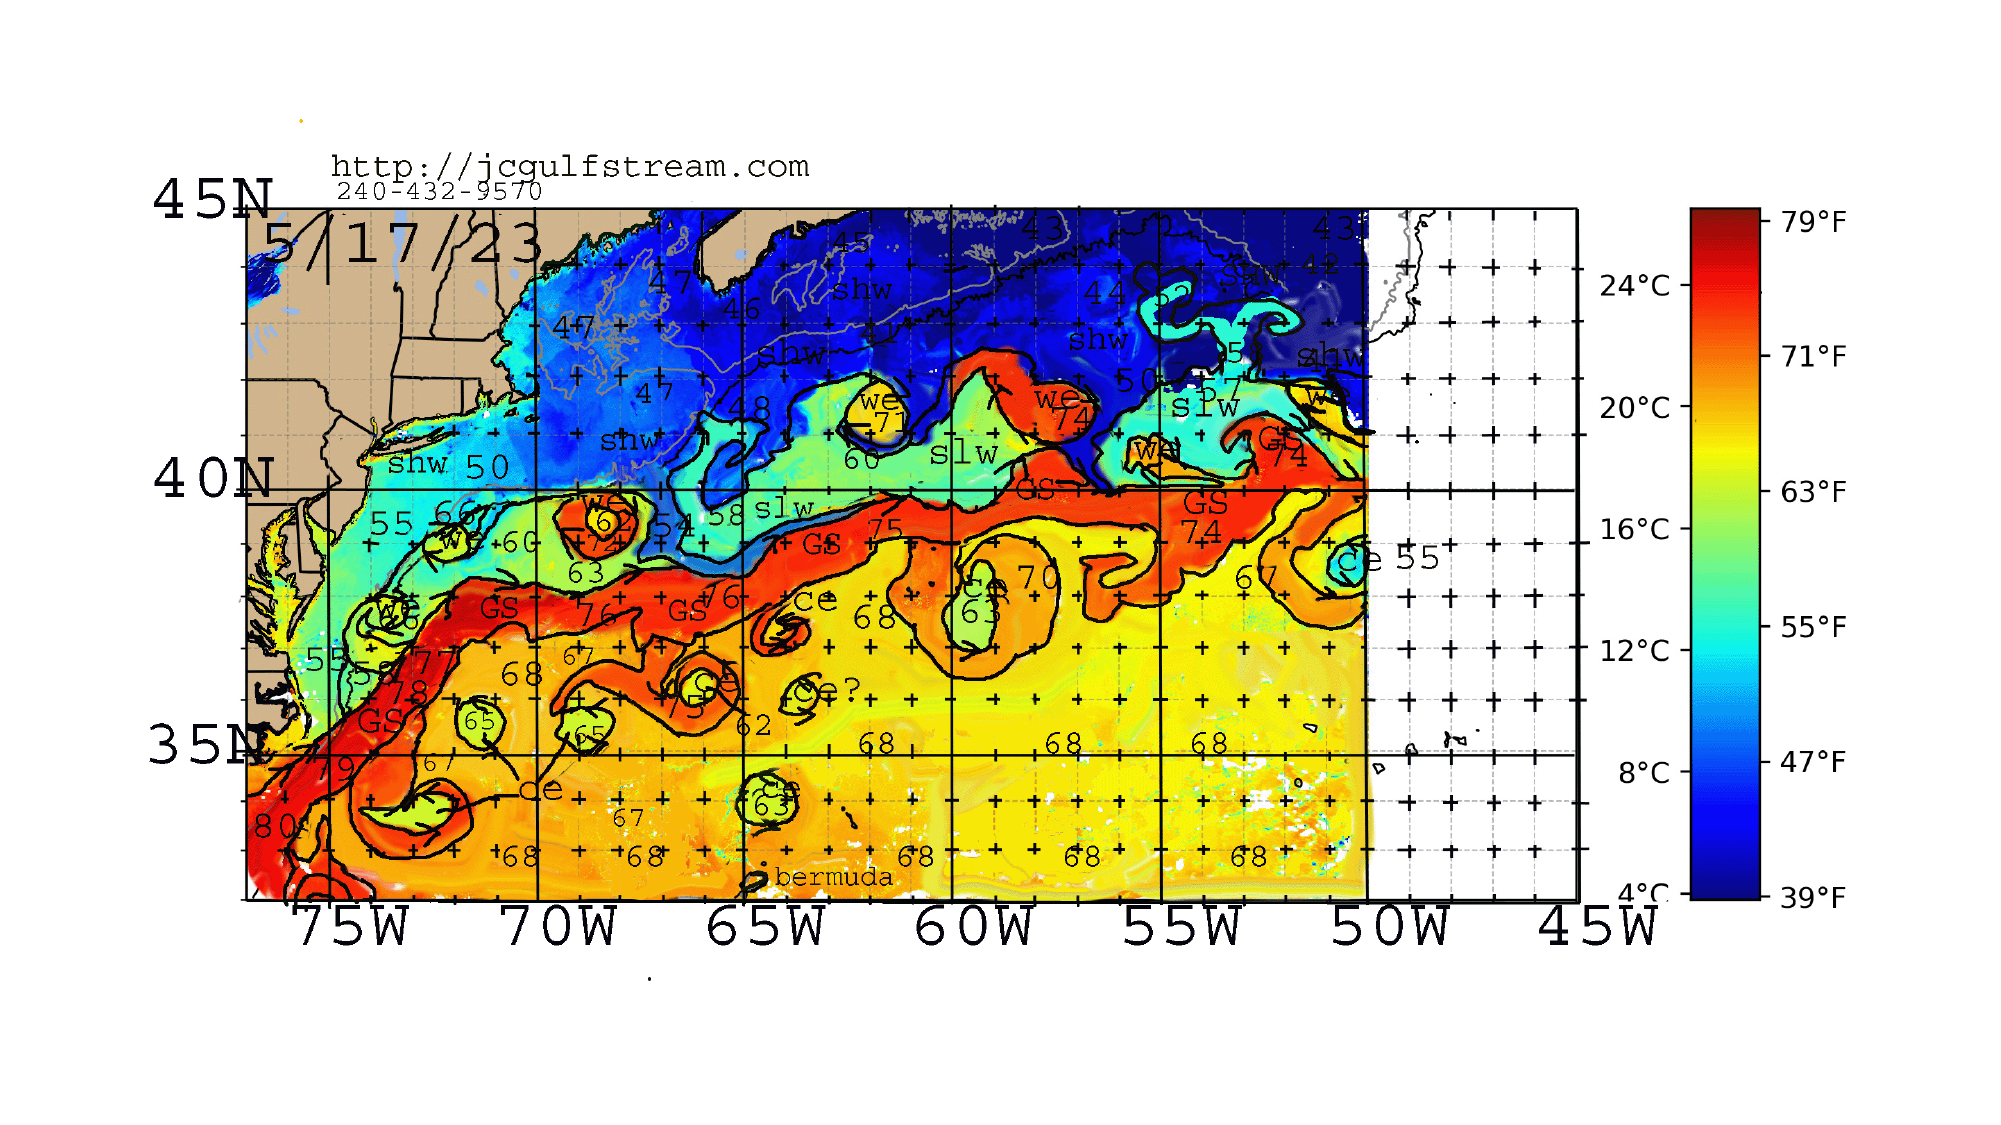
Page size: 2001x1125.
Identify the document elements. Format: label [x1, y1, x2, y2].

picture [132, 105, 1868, 1020]
